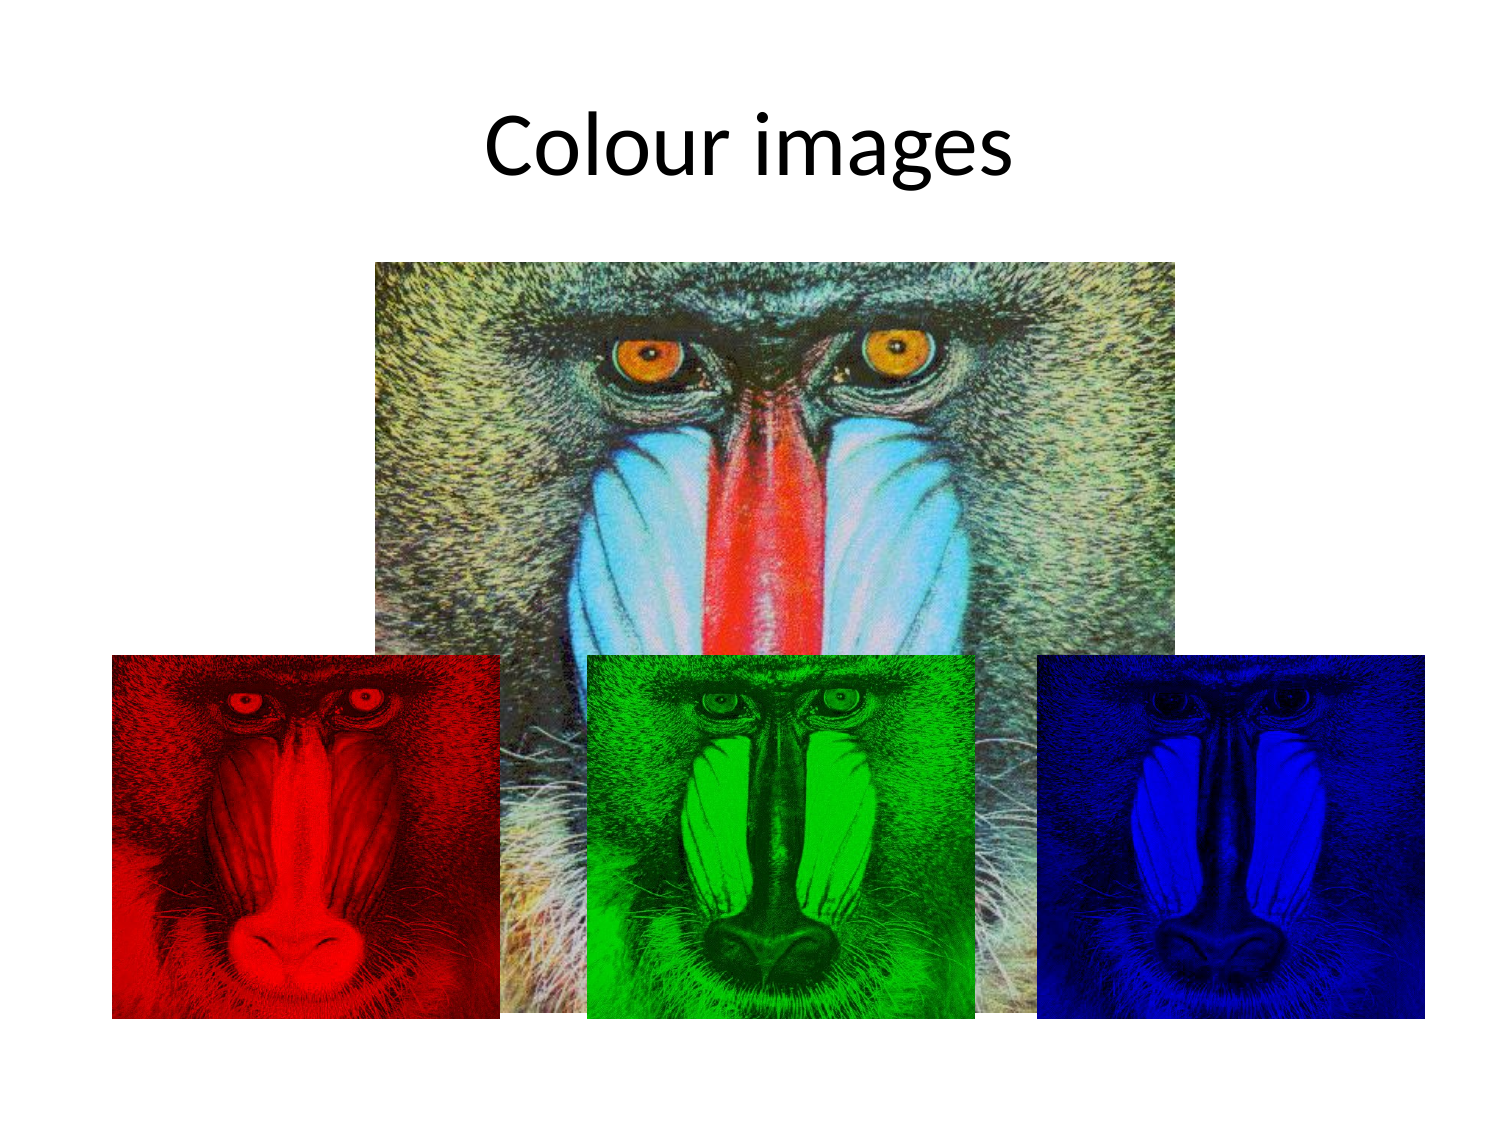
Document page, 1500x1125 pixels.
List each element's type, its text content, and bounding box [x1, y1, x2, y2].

picture [112, 262, 1426, 1020]
title Colour images [75, 45, 1425, 233]
